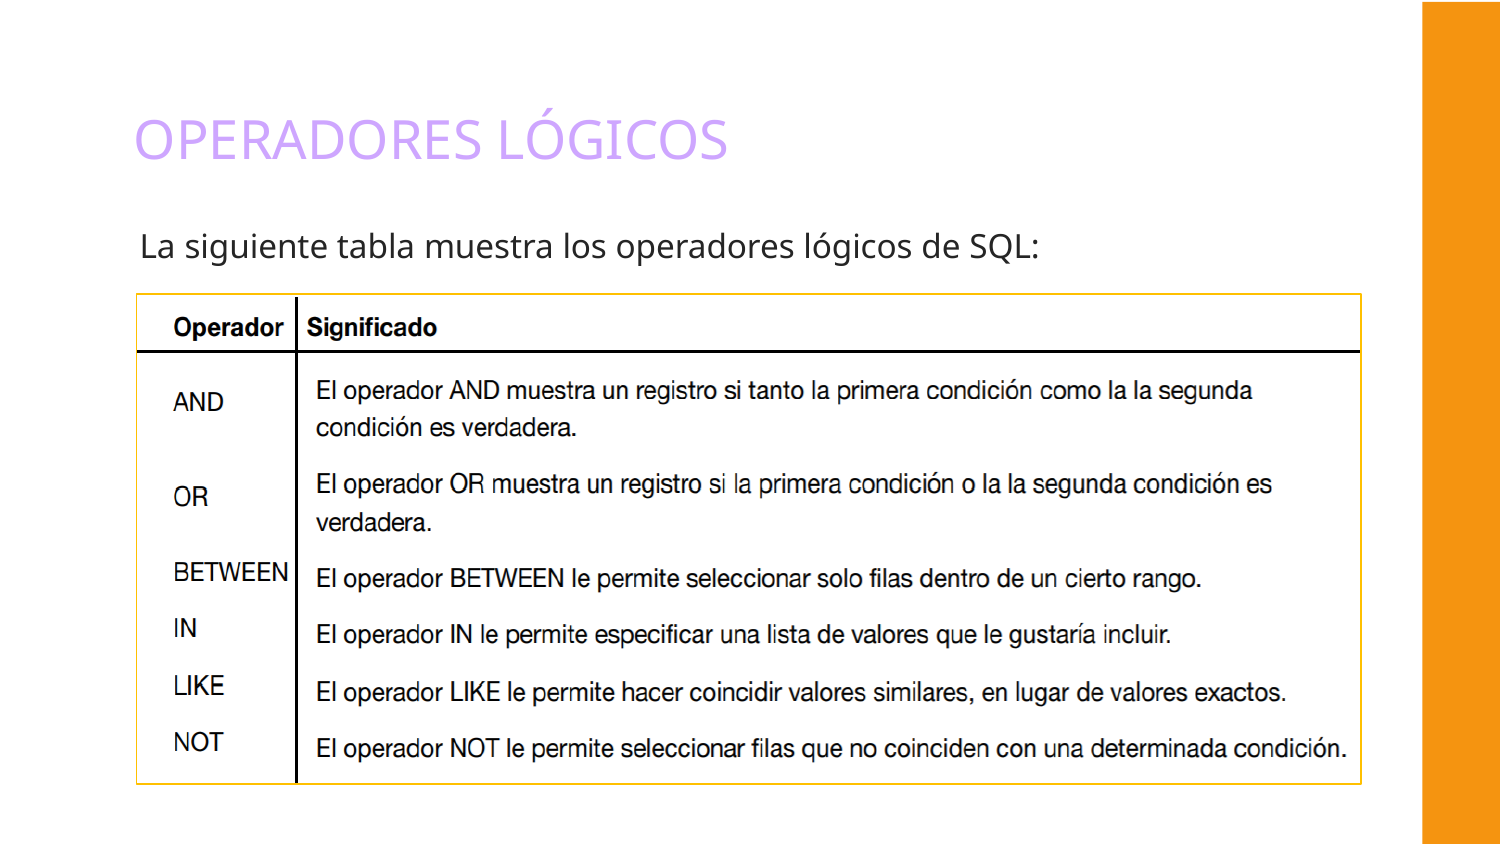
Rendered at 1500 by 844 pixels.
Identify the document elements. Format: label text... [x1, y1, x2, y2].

title OPERADORES LÓGICOS [118, 90, 1342, 226]
text_box La siguiente tabla muestra los operadores lógicos de SQL: [124, 198, 1387, 349]
text_box [1422, 1, 1500, 844]
picture [136, 294, 1361, 784]
